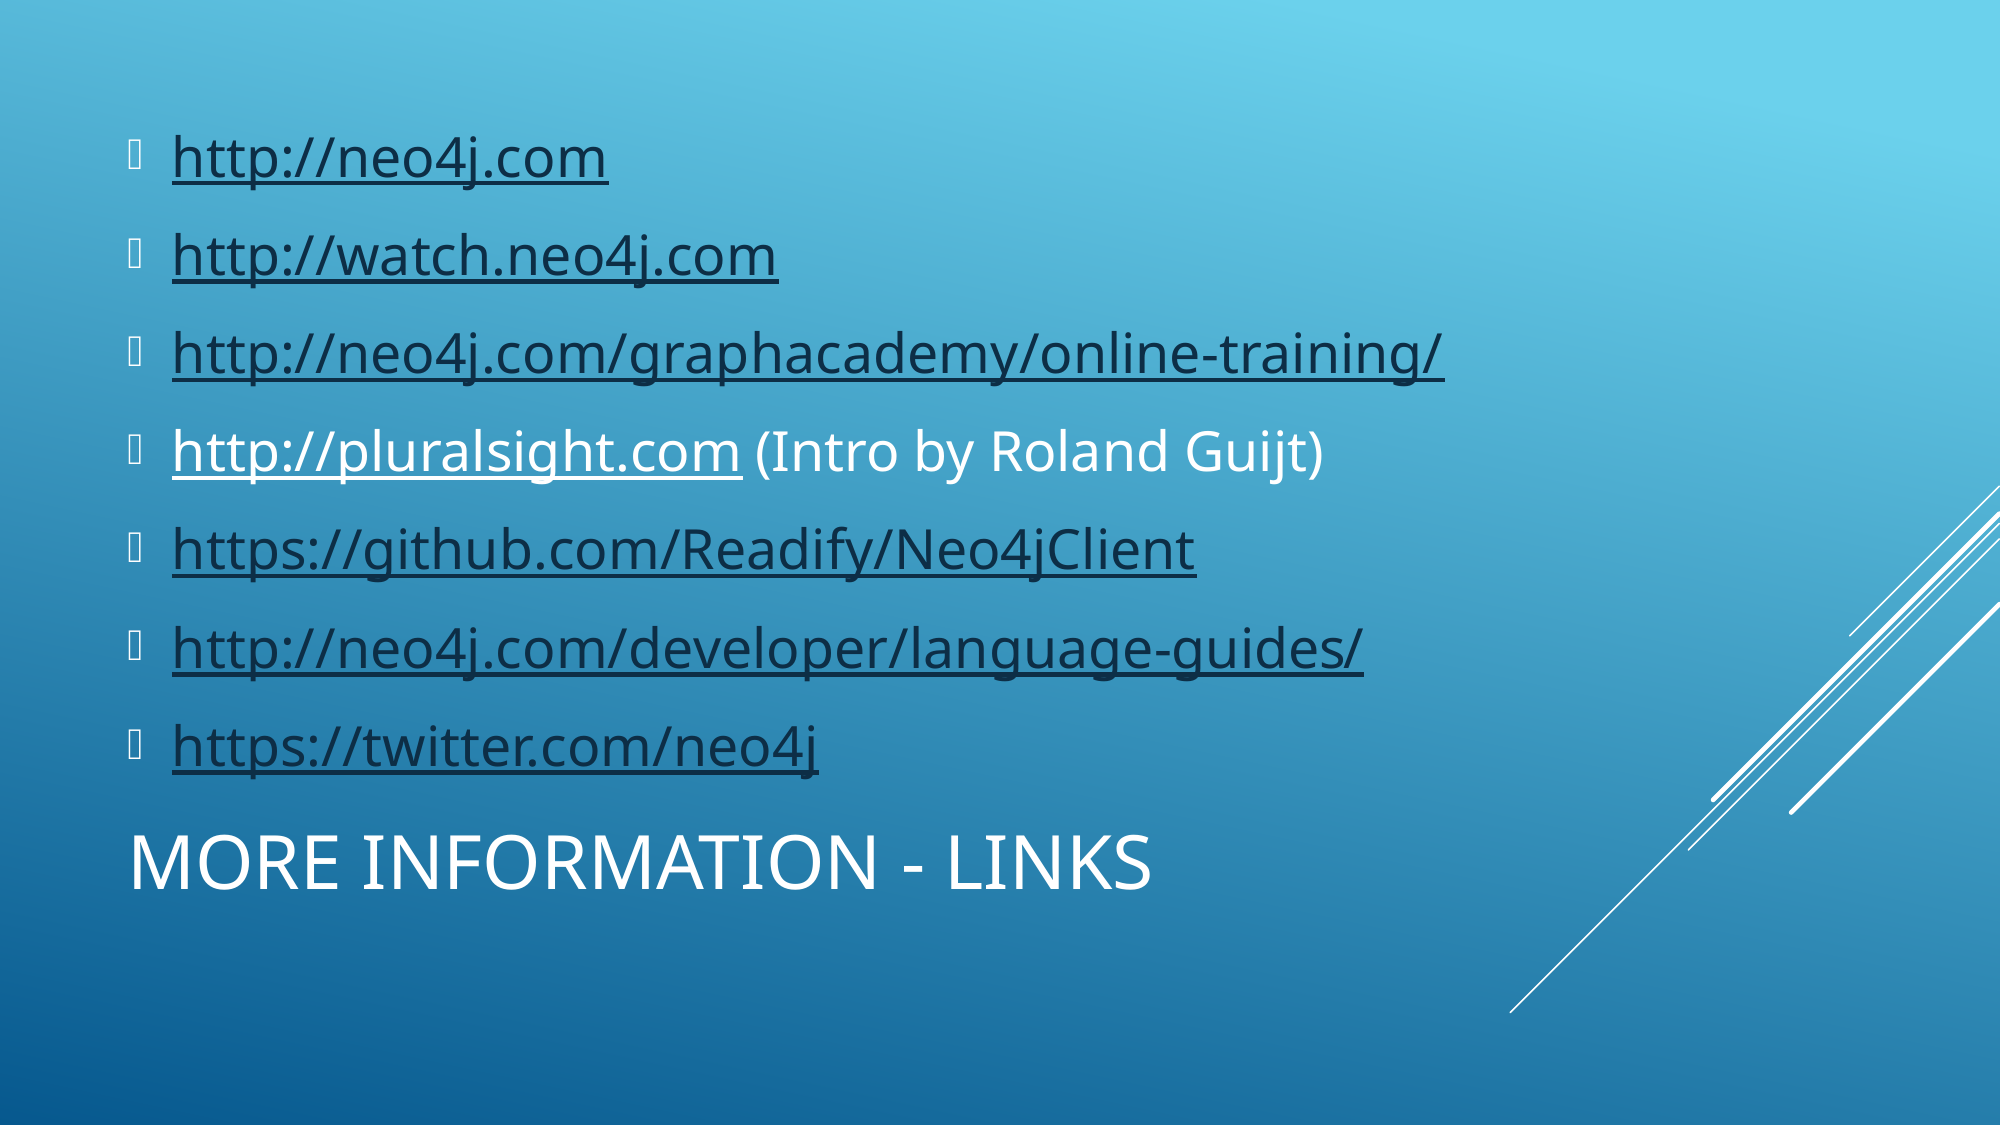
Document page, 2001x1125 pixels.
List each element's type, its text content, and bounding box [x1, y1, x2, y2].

title More information - links [112, 796, 1513, 984]
list http://neo4j.com http://watch.neo4j.com http://neo4j.com/graphacademy/online-training/ http://pluralsight.com (Intro by Roland Guijt) https://github.com/Readify/Neo4jClient http://neo4j.com/developer/language-guides/ https://twitter.com/neo4j [112, 112, 1660, 796]
